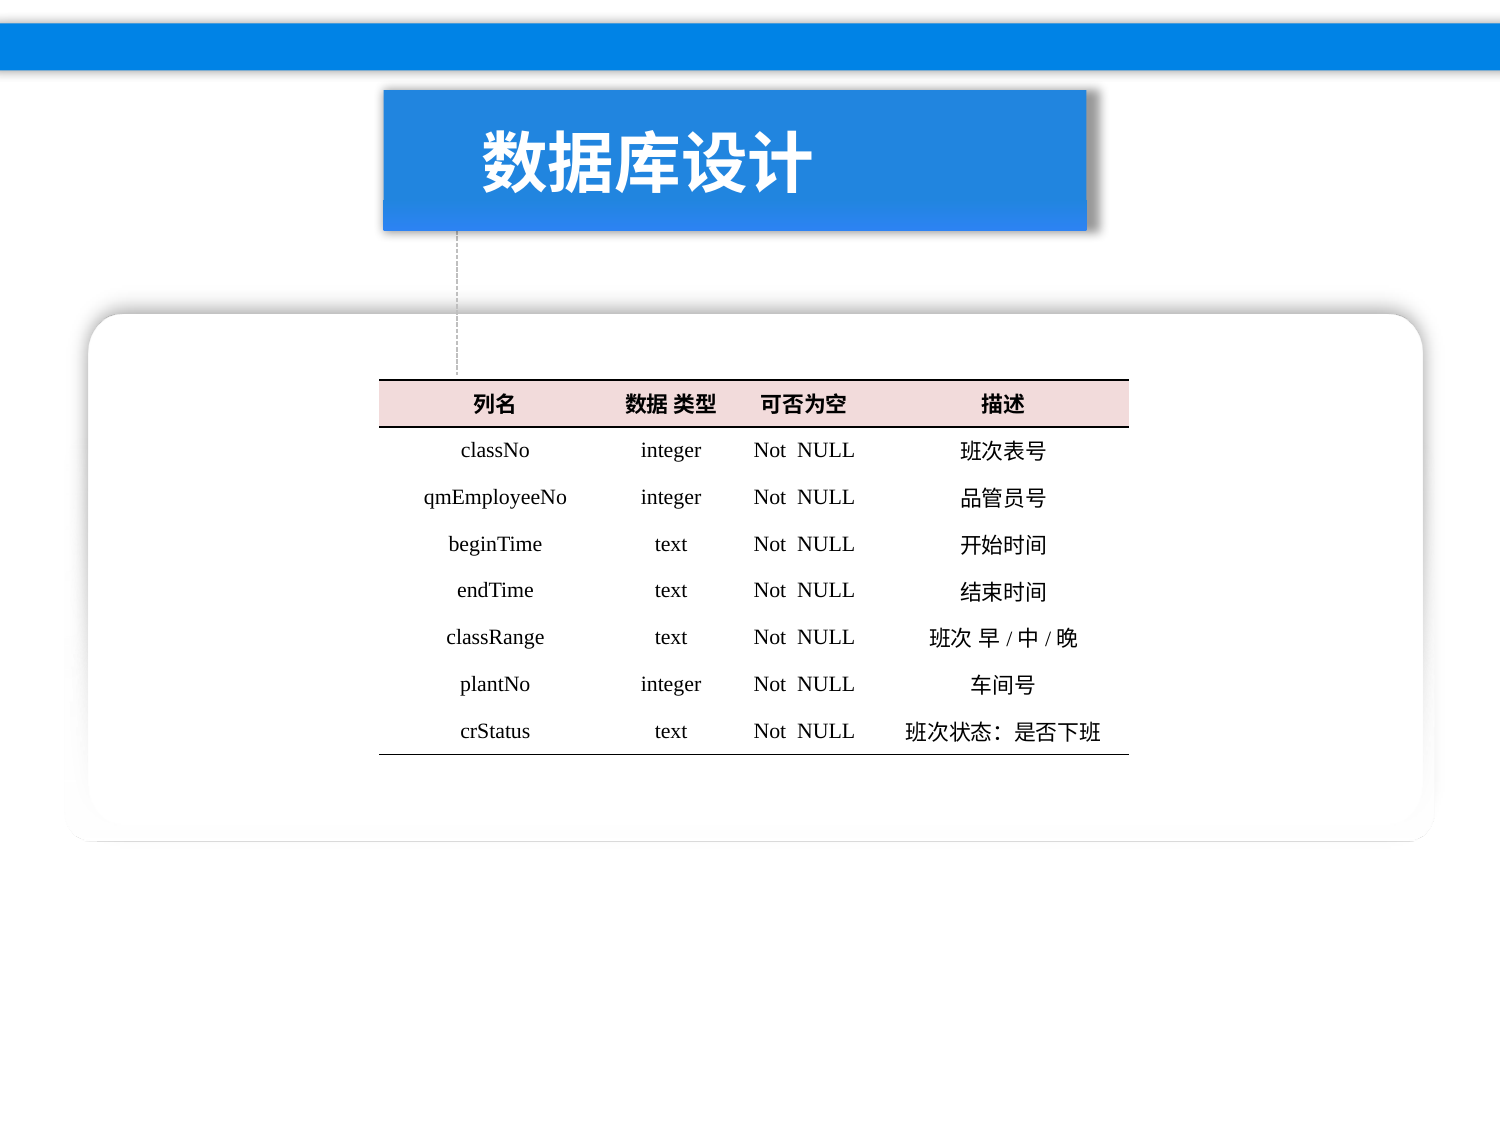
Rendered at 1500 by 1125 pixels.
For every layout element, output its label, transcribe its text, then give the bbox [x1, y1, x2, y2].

text_box 数据库设计 [466, 113, 1069, 209]
text_box [0, 22, 1500, 72]
text_box [382, 89, 1088, 232]
picture [59, 278, 1452, 856]
